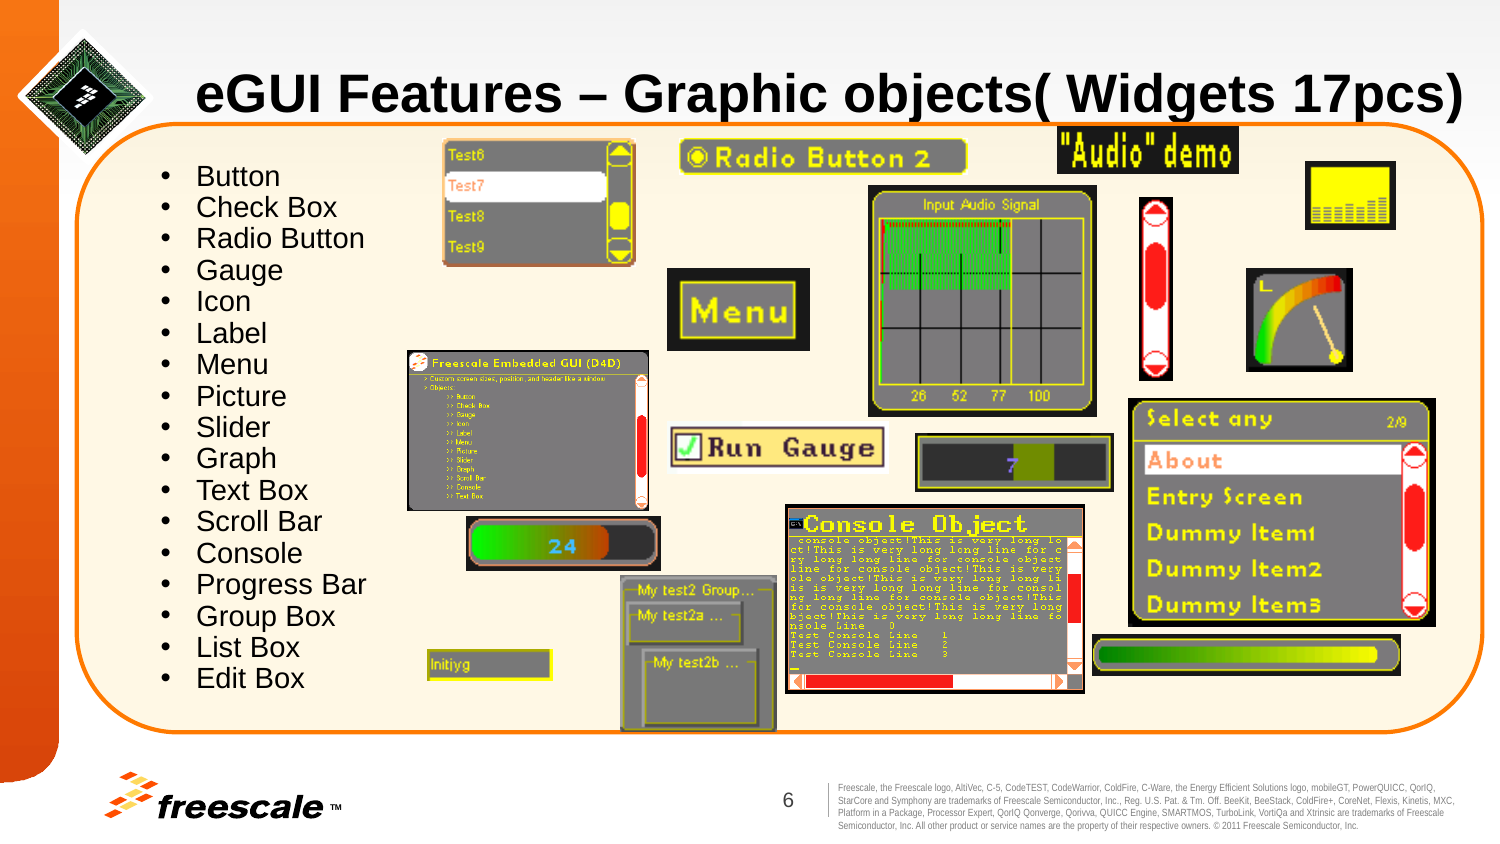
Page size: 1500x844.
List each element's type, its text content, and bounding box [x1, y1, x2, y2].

picture [915, 433, 1114, 492]
picture [466, 516, 661, 572]
picture [619, 575, 777, 732]
text_box Button Check Box Radio Button Gauge Icon Label Menu Picture Slider Graph Text Box Scroll Bar Console Progress Bar Group Box List Box Edit Box [76, 123, 1483, 733]
picture [667, 267, 810, 352]
picture [95, 38, 148, 90]
picture [1139, 197, 1173, 381]
picture [23, 38, 71, 87]
picture [1092, 634, 1401, 676]
picture [667, 421, 889, 475]
picture [1304, 161, 1397, 230]
picture [785, 504, 1086, 694]
picture [1127, 398, 1436, 627]
text_box [777, 401, 1438, 733]
picture [407, 350, 649, 511]
picture [427, 649, 553, 682]
picture [678, 138, 968, 175]
text_box [646, 355, 653, 516]
picture [1056, 126, 1239, 174]
picture [100, 107, 148, 156]
picture [23, 104, 76, 156]
picture [26, 38, 145, 156]
picture [442, 138, 636, 267]
picture [867, 185, 1097, 418]
title eGUI Features – Graphic objects( Widgets 17pcs) [180, 55, 1483, 137]
picture [1245, 267, 1353, 372]
text_box [1122, 400, 1130, 634]
